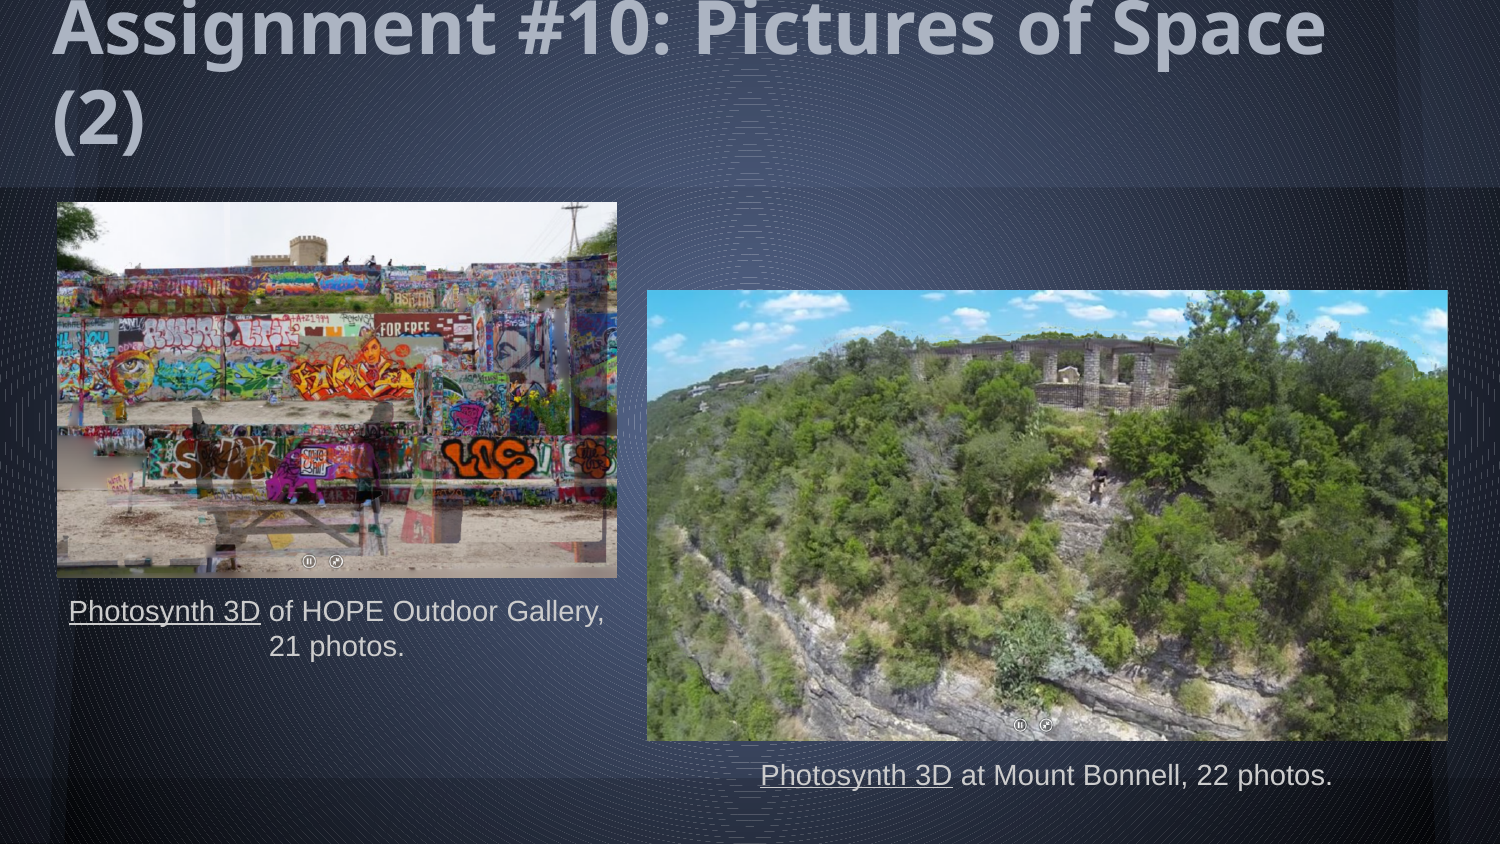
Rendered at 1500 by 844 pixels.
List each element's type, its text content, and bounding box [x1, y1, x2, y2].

text_box Photosynth 3D at Mount Bonnell, 22 photos. [702, 750, 1393, 807]
text_box Photosynth 3D of HOPE Outdoor Gallery, 21 photos. [46, 577, 628, 707]
picture [647, 290, 1448, 742]
title Assignment #10: Pictures of Space (2) [37, 33, 1425, 175]
picture [57, 201, 618, 578]
